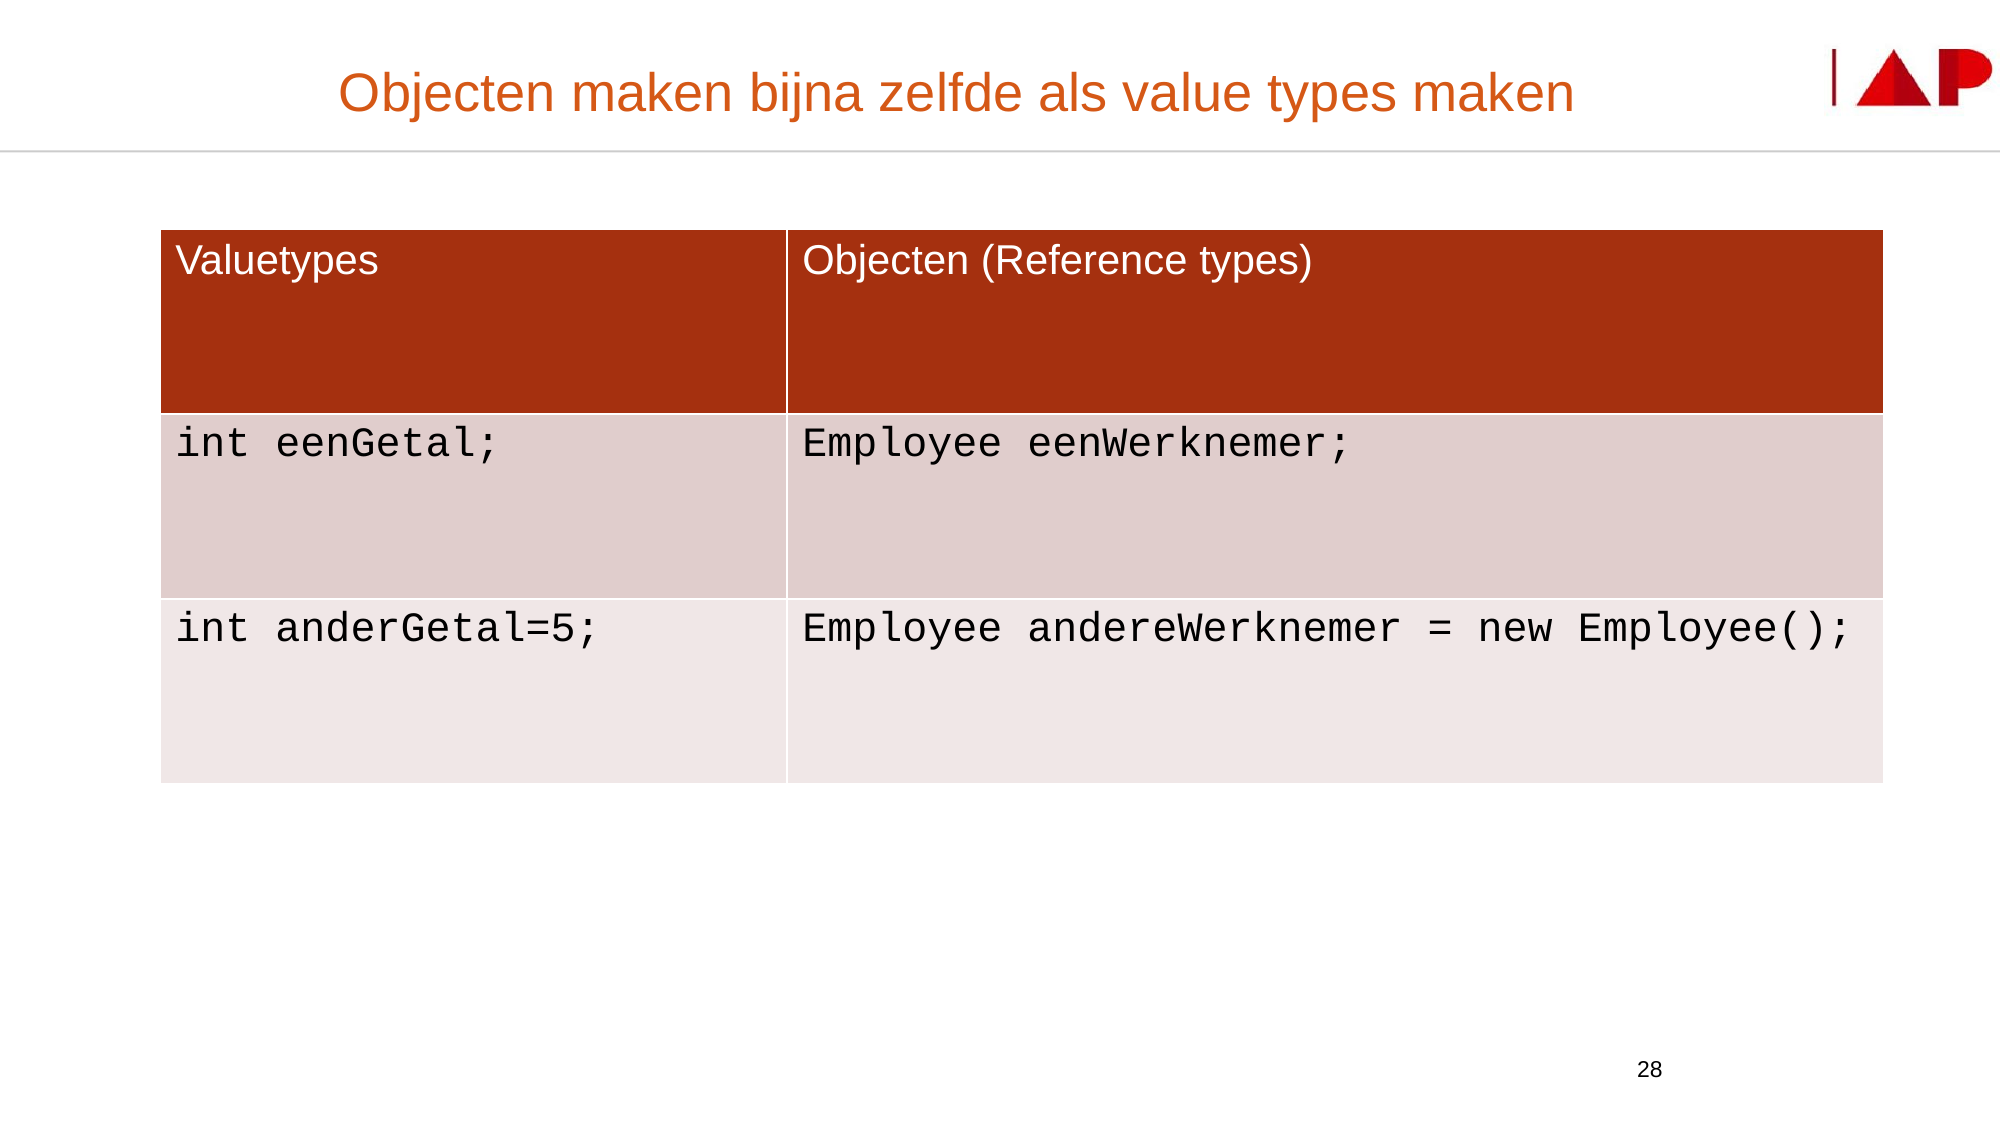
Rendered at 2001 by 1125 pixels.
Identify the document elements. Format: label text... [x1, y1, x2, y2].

slide_number 28 [1324, 1037, 1663, 1101]
table_cell Employee andereWerknemer = new Employee(); [788, 600, 1883, 783]
picture [1824, 10, 2000, 142]
title Objecten maken bijna zelfde als value types maken [338, 0, 1665, 188]
table_cell int eenGetal; [161, 415, 786, 598]
table_cell Employee eenWerknemer; [788, 415, 1883, 598]
table_header Valuetypes [161, 230, 786, 413]
table_cell int anderGetal=5; [161, 600, 786, 783]
table_header Objecten (Reference types) [788, 230, 1883, 413]
